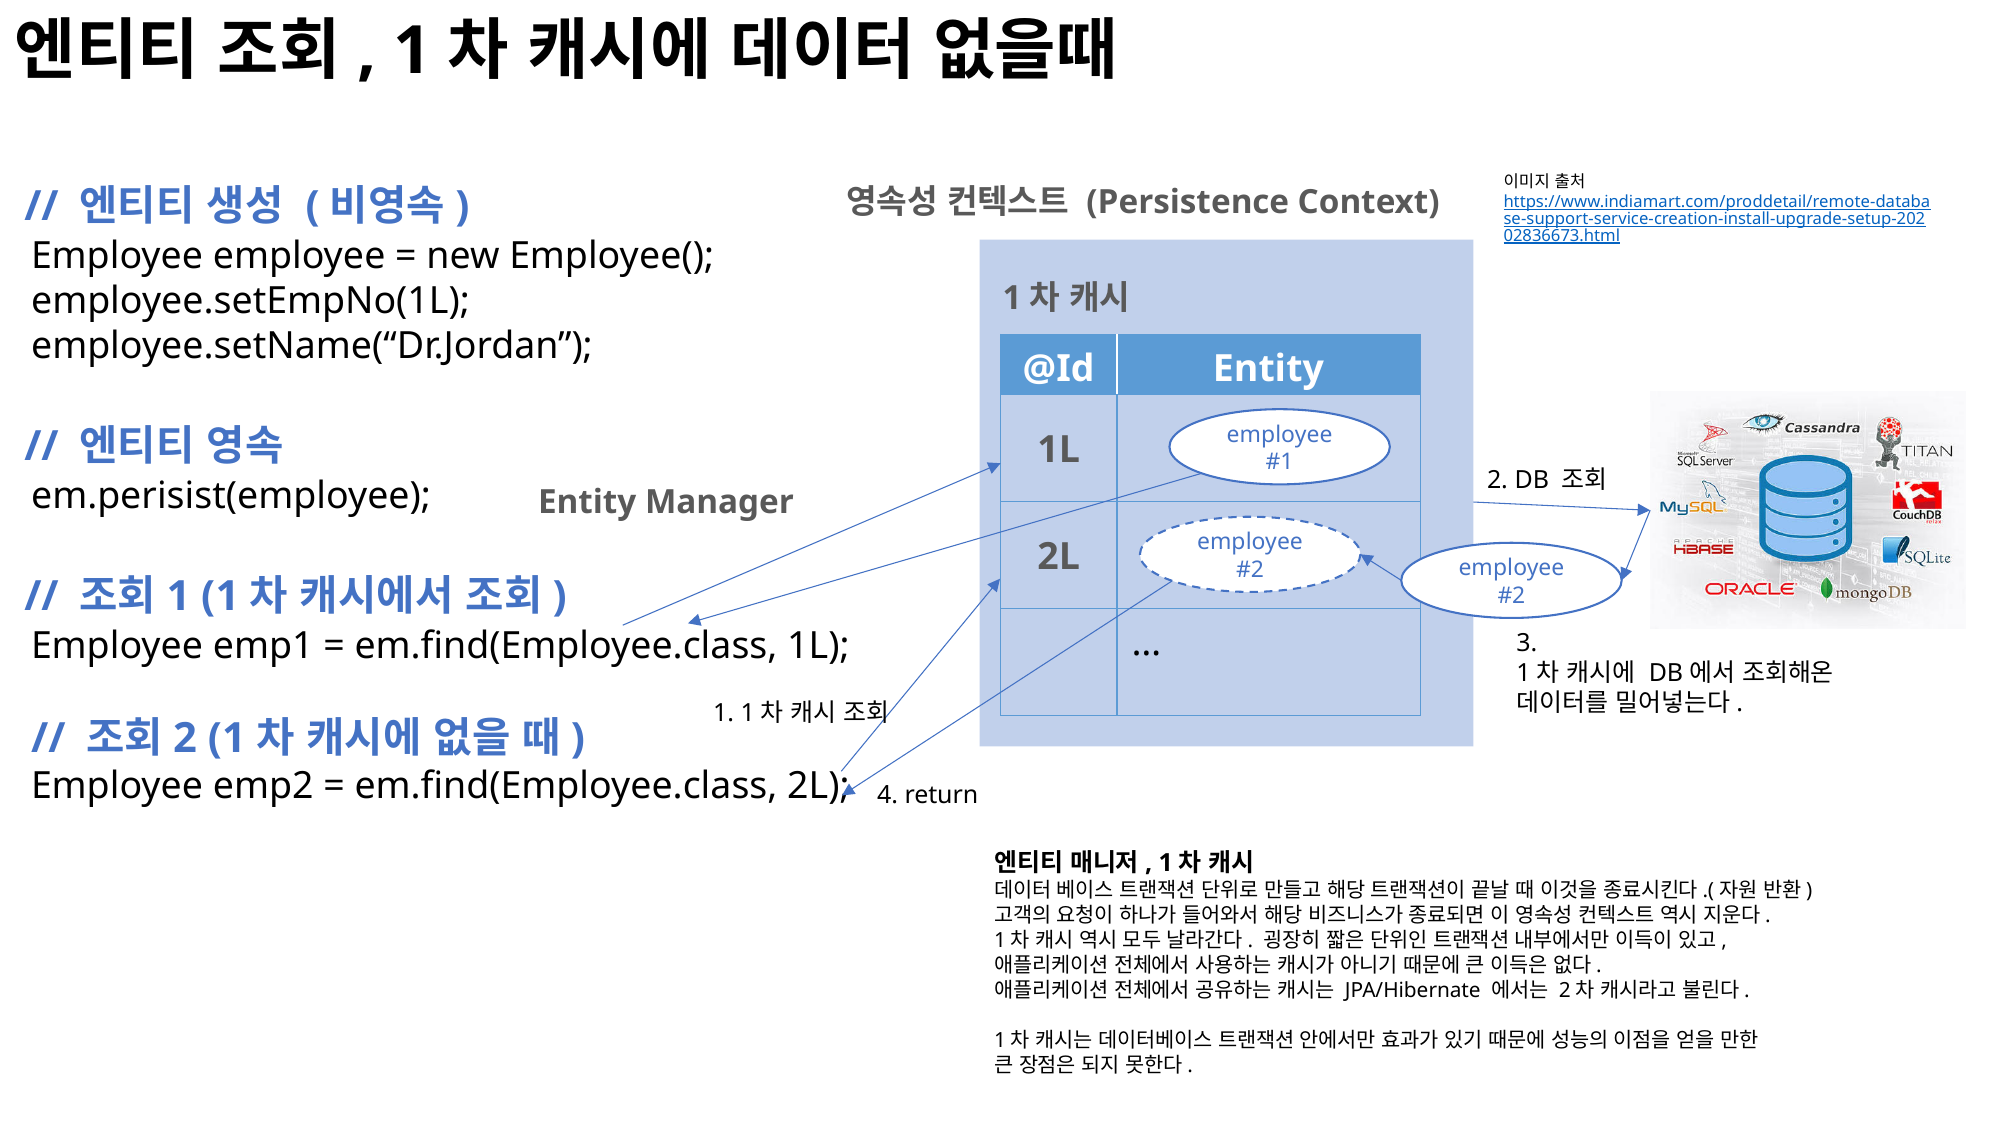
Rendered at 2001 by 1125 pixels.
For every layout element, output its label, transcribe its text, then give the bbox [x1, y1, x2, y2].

text_box 1차 캐시 [987, 268, 1308, 324]
text_box [1173, 604, 1474, 747]
text_box 2. DB 조회 [1472, 455, 1623, 501]
table_cell [1118, 395, 1420, 501]
table_header @Id [1001, 335, 1116, 394]
text_box 영속성 컨텍스트 (Persistence Context) [831, 172, 1469, 228]
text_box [622, 463, 1001, 626]
table_cell [1202, 502, 1420, 571]
table_cell [1202, 563, 1420, 608]
text_box 이미지 출처 https://www.indiamart.com/proddetail/remote-database-support-service-creation-install-upgrade-setup-20202836673.html [1488, 163, 1950, 222]
text_box // 엔티티 생성 (비영속) Employee employee = new Employee(); employee.setEmpNo(1L); employee.setName(“Dr.Jordan”); // 엔티티 영속 em.perisist(employee); // 조회1 (1차 캐시에서 조회) Employee emp1 = em.find(Employee.class, 1L); // 조회2 (1차 캐시에 없을 때) Employee emp2 = em.find(Employee.class, 2L); [0, 163, 865, 814]
text_box 4. return [862, 796, 1013, 816]
table_cell 1L [1001, 395, 1116, 473]
text_box [979, 238, 1474, 557]
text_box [841, 578, 1000, 772]
text_box 엔티티 조회, 1차 캐시에 데이터 없을때 [0, 0, 2000, 95]
text_box employee #1 [1168, 408, 1391, 486]
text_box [1621, 510, 1651, 581]
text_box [1360, 554, 1402, 581]
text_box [687, 473, 1202, 624]
text_box 엔티티 매니저, 1차 캐시 데이터 베이스 트랜잭션 단위로 만들고 해당 트랜잭션이 끝날 때 이것을 종료시킨다.(자원 반환) 고객의 요청이 하나가 들어와서 해당 비즈니스가 종료되면 이 영속성 컨텍스트 역시 지운다. 1차 캐시 역시 모두 날라간다. 굉장히 짧은 단위인 트랜잭션 내부에서만 이득이 있고, 애플리케이션 전체에서 사용하는 캐시가 아니기 때문에 큰 이득은 없다. 애플리케이션 전체에서 공유하는 캐시는 JPA/Hibernate 에서는 2차 캐시라고 불린다. 1차 캐시는 데이터베이스 트랜잭션 안에서만 효과가 있기 때문에 성능의 이점을 얻을 만한 큰 장점은 되지 못한다. [979, 839, 1919, 1084]
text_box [841, 580, 1173, 796]
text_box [1473, 501, 1651, 511]
text_box 1. 1차 캐시 조회 [698, 688, 841, 734]
text_box employee #2 [1400, 541, 1623, 619]
picture [1650, 391, 1966, 629]
text_box 3. 1차 캐시에 DB에서 조회해온 데이터를 밀어넣는다. [1501, 619, 1880, 724]
table_header Entity [1118, 335, 1420, 394]
text_box Entity Manager [523, 473, 622, 528]
text_box employee #2 [1202, 515, 1362, 593]
table_cell … [1173, 609, 1420, 715]
